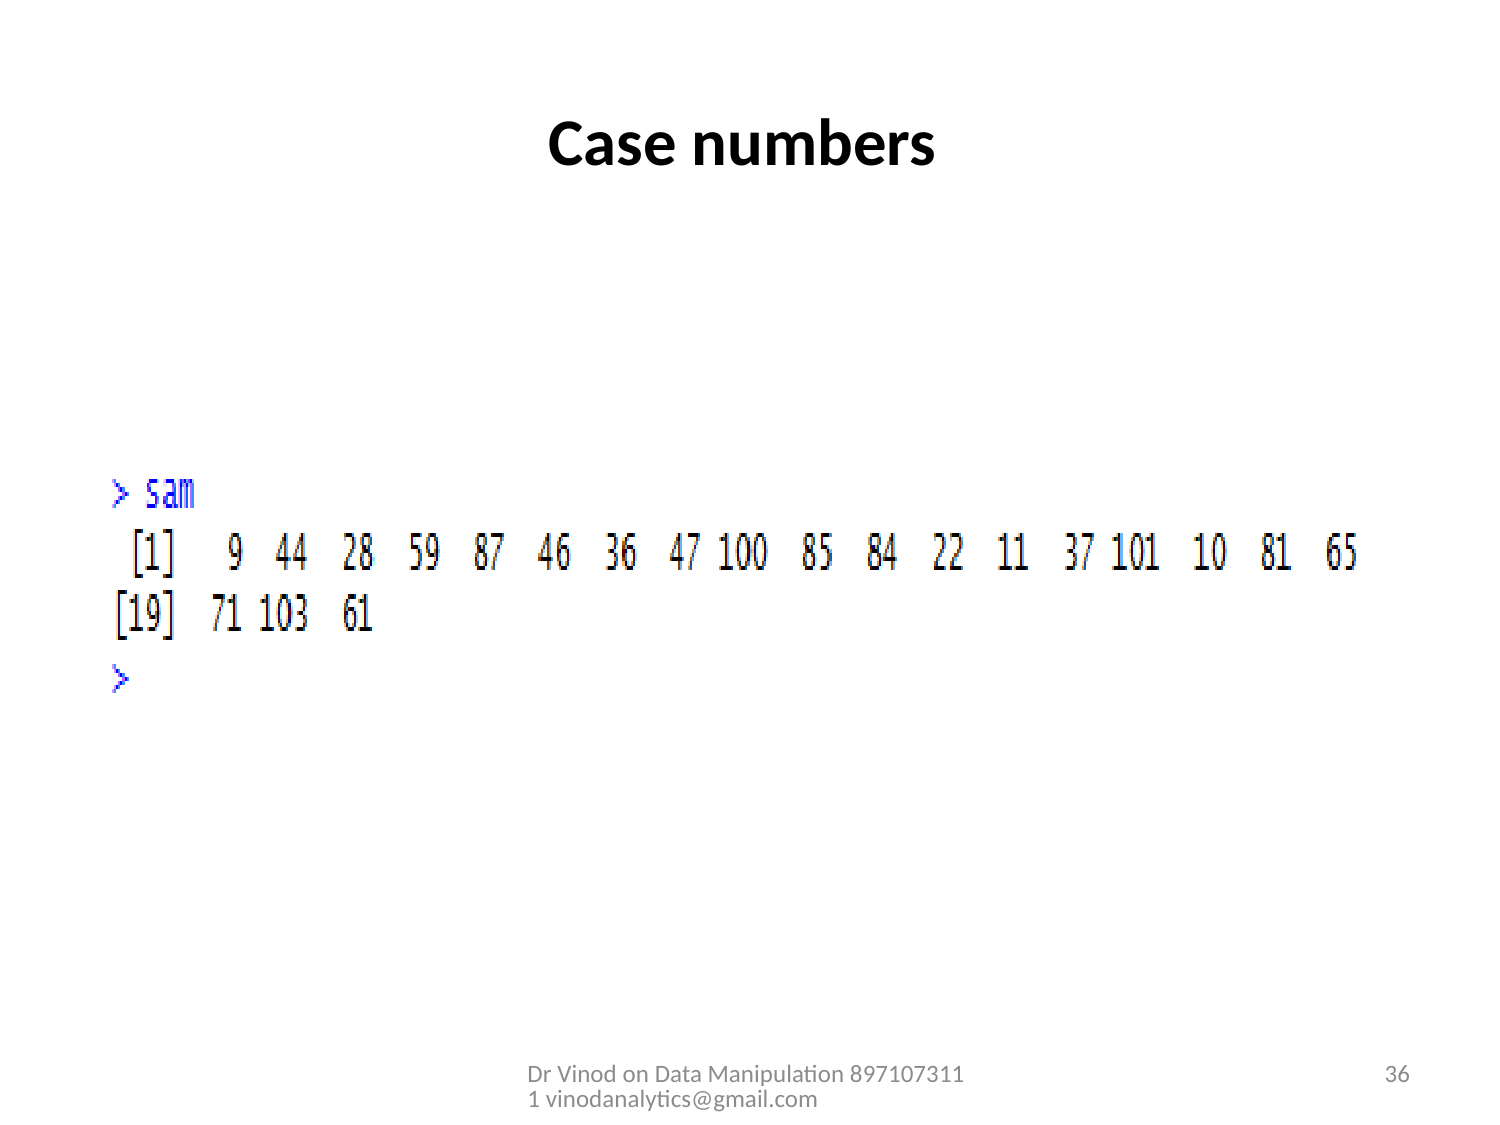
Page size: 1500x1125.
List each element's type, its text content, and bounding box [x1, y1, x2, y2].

slide_number 36 [1074, 1042, 1425, 1103]
title Case numbers [75, 45, 1425, 233]
picture [105, 468, 1383, 716]
footer Dr Vinod on Data Manipulation 8971073111 vinodanalytics@gmail.com [512, 1042, 988, 1103]
